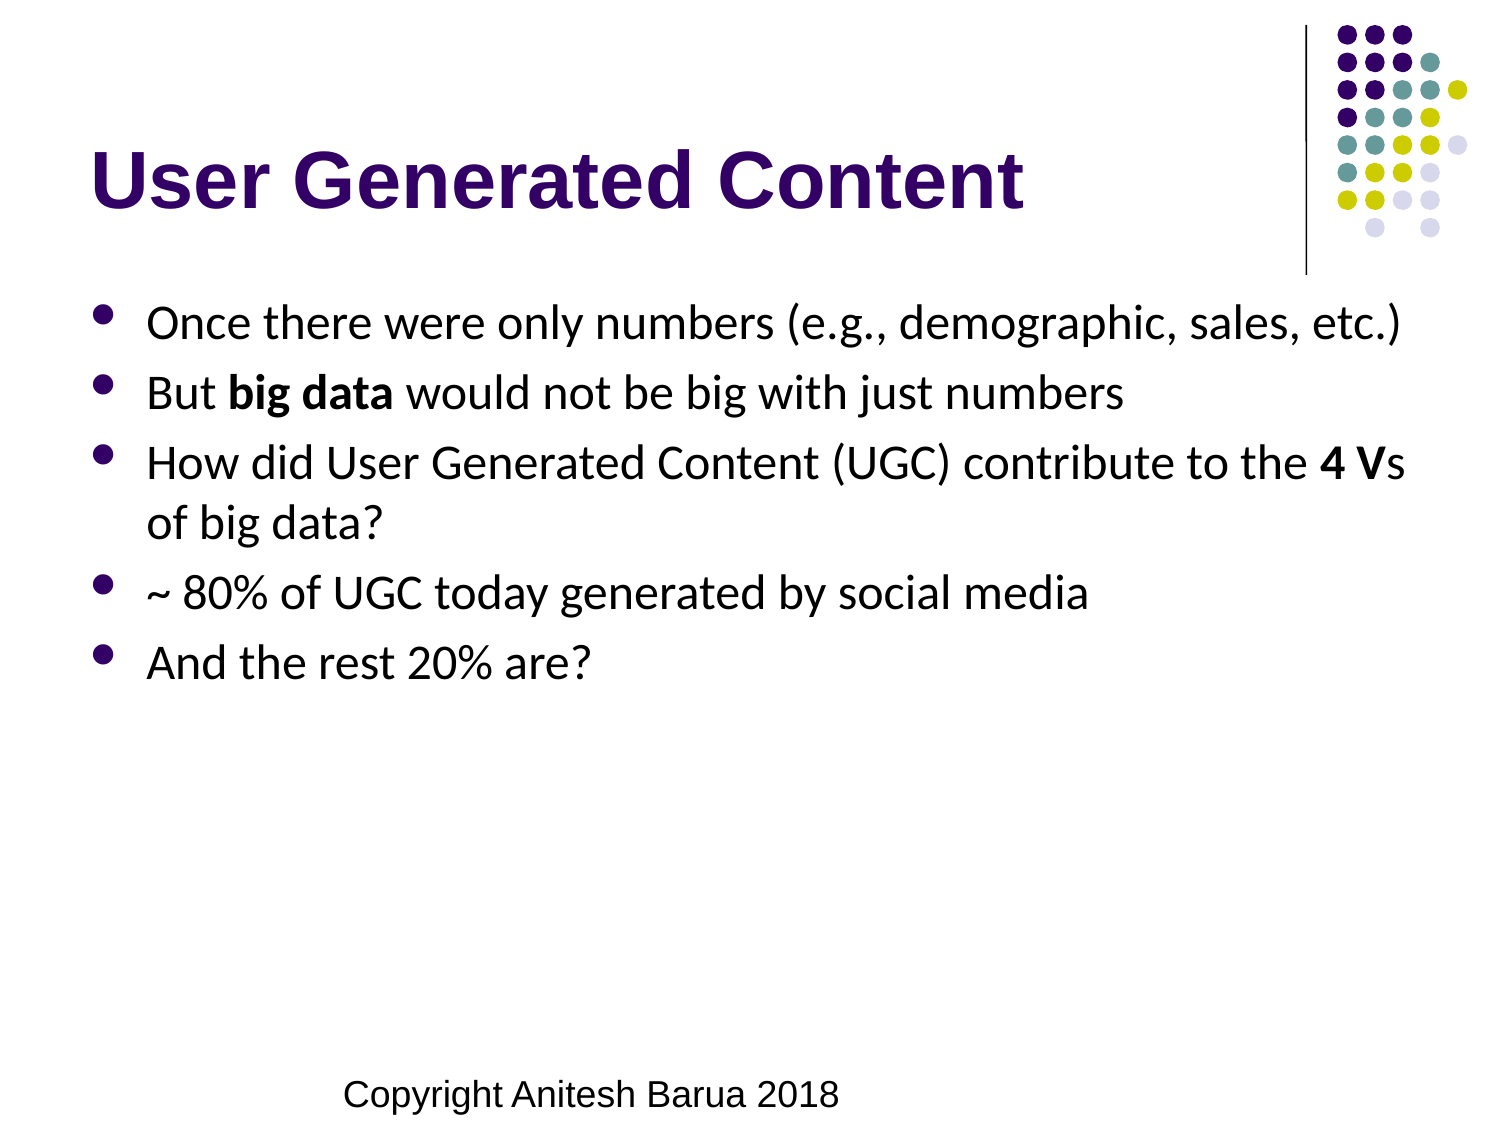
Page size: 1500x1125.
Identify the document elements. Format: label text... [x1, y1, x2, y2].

title User Generated Content [74, 19, 1313, 233]
list Once there were only numbers (e.g., demographic, sales, etc.) But big data would not be big with just numbers How did User Generated Content (UGC) contribute to the 4 Vs of big data? ~ 80% of UGC today generated by social media And the rest 20% are? [74, 281, 1426, 1006]
text_box Copyright Anitesh Barua 2018 [328, 1062, 855, 1123]
